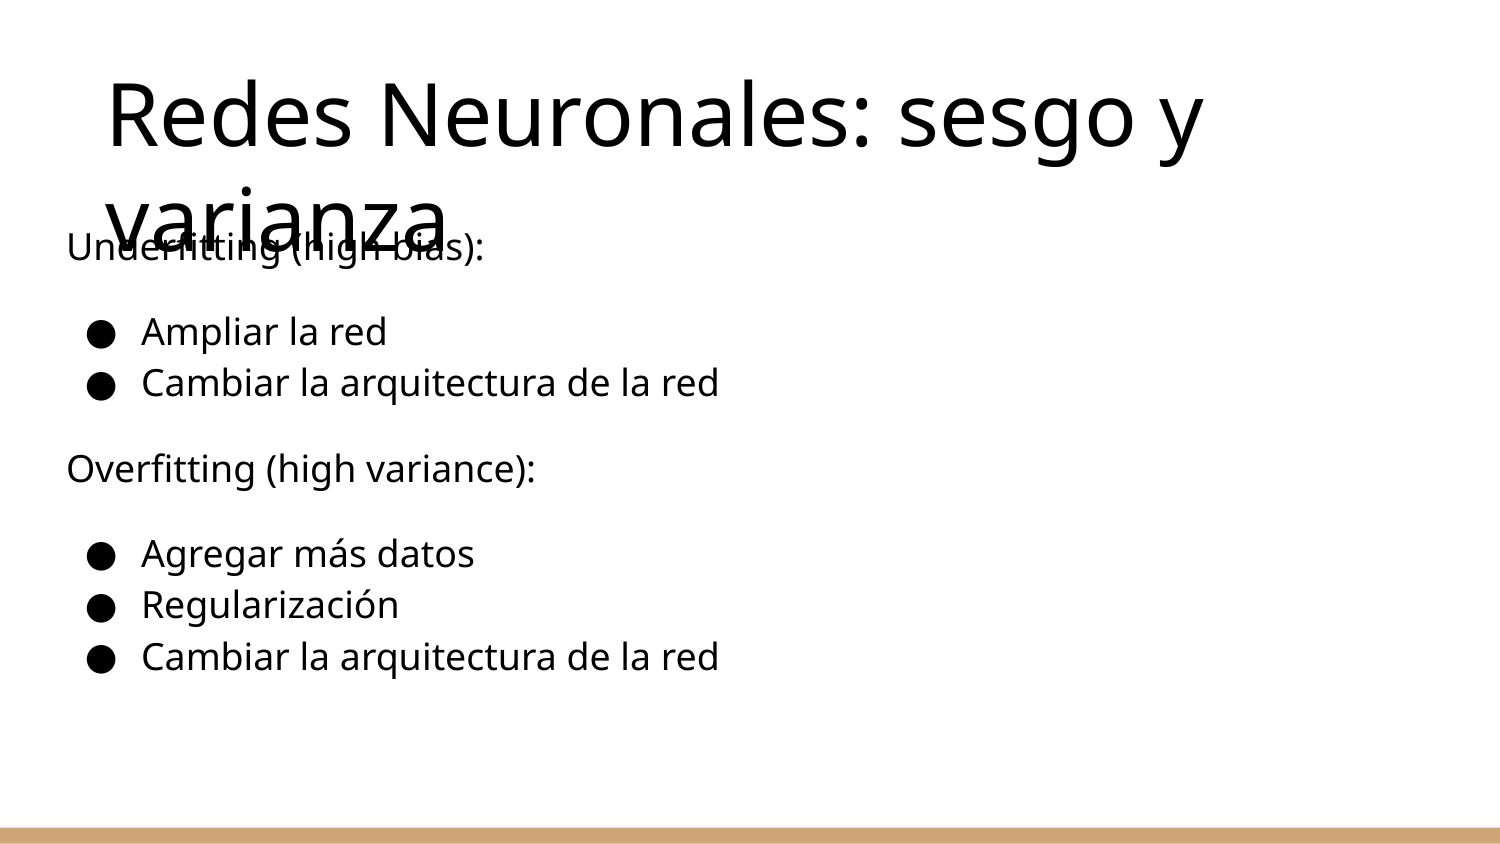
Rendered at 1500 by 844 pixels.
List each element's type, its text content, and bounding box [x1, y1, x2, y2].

list Underfitting (high bias): Ampliar la red Cambiar la arquitectura de la red Overfitting (high variance): Agregar más datos Regularización Cambiar la arquitectura de la red [51, 200, 1449, 752]
text_box Redes Neuronales: sesgo y varianza [90, 43, 1297, 201]
